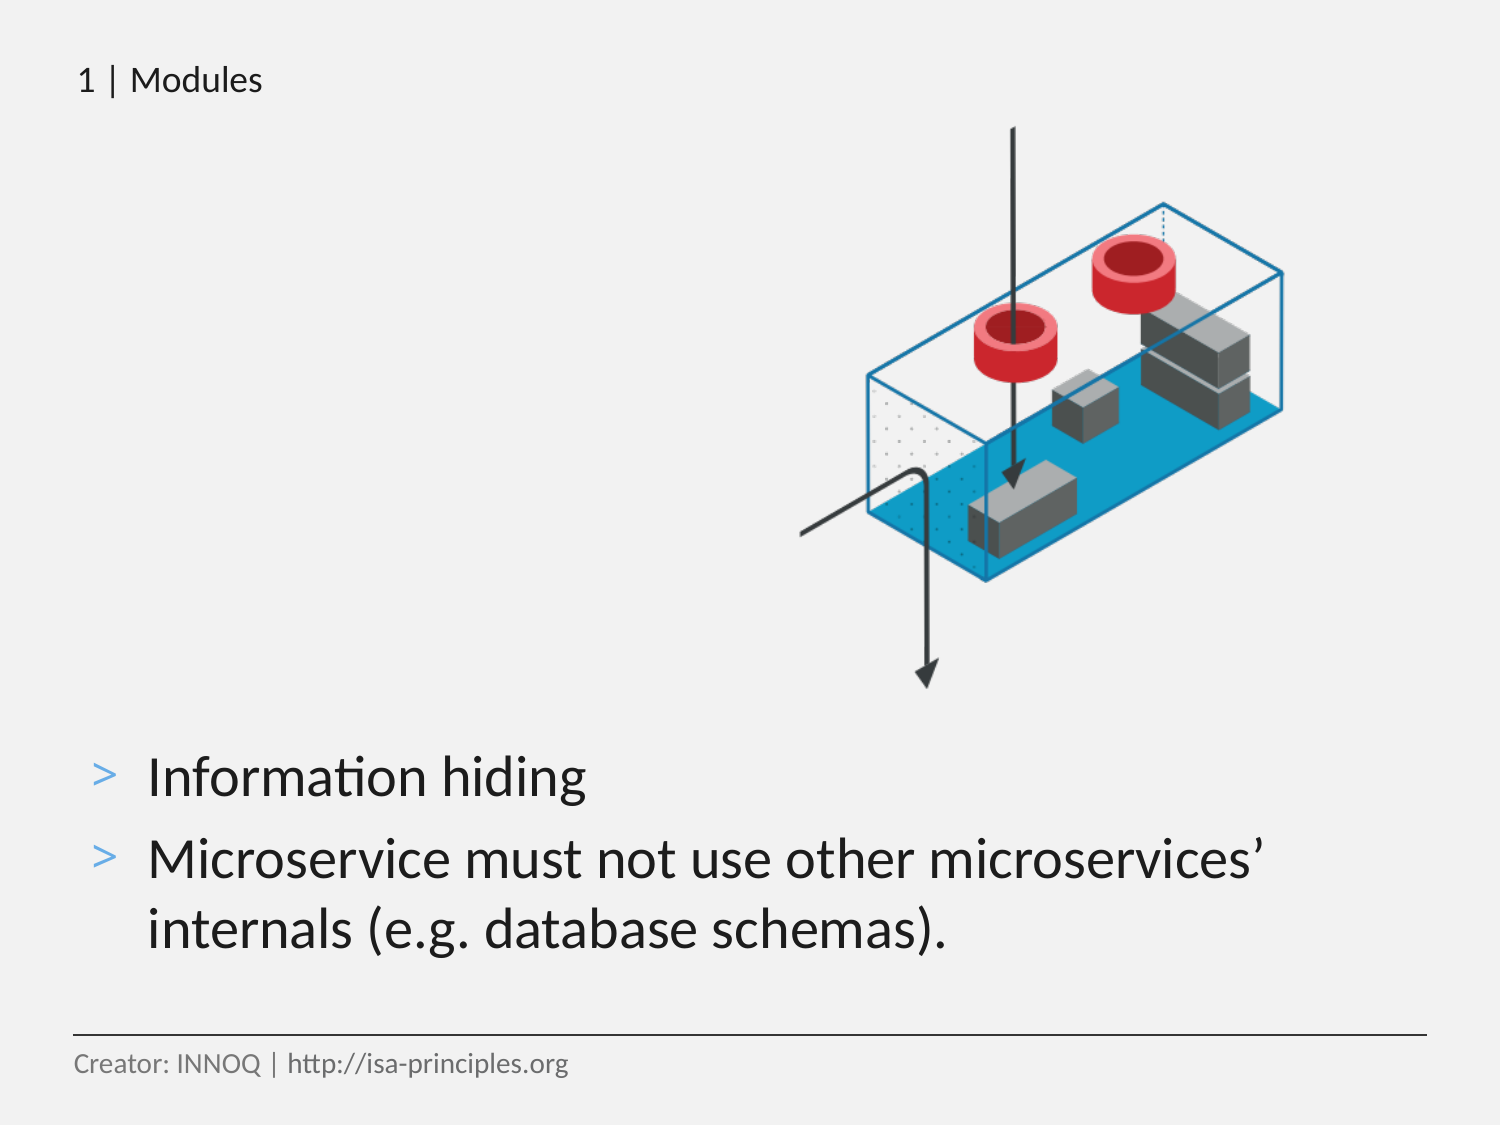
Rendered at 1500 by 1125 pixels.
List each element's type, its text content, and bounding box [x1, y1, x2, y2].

list 1 | Modules [76, 54, 928, 101]
picture [522, 82, 1500, 717]
footer Creator: INNOQ | http://isa-principles.org [73, 1040, 1427, 1083]
list Information hiding Microservice must not use other microservices’ internals (e.g. database schemas). [76, 248, 1424, 968]
